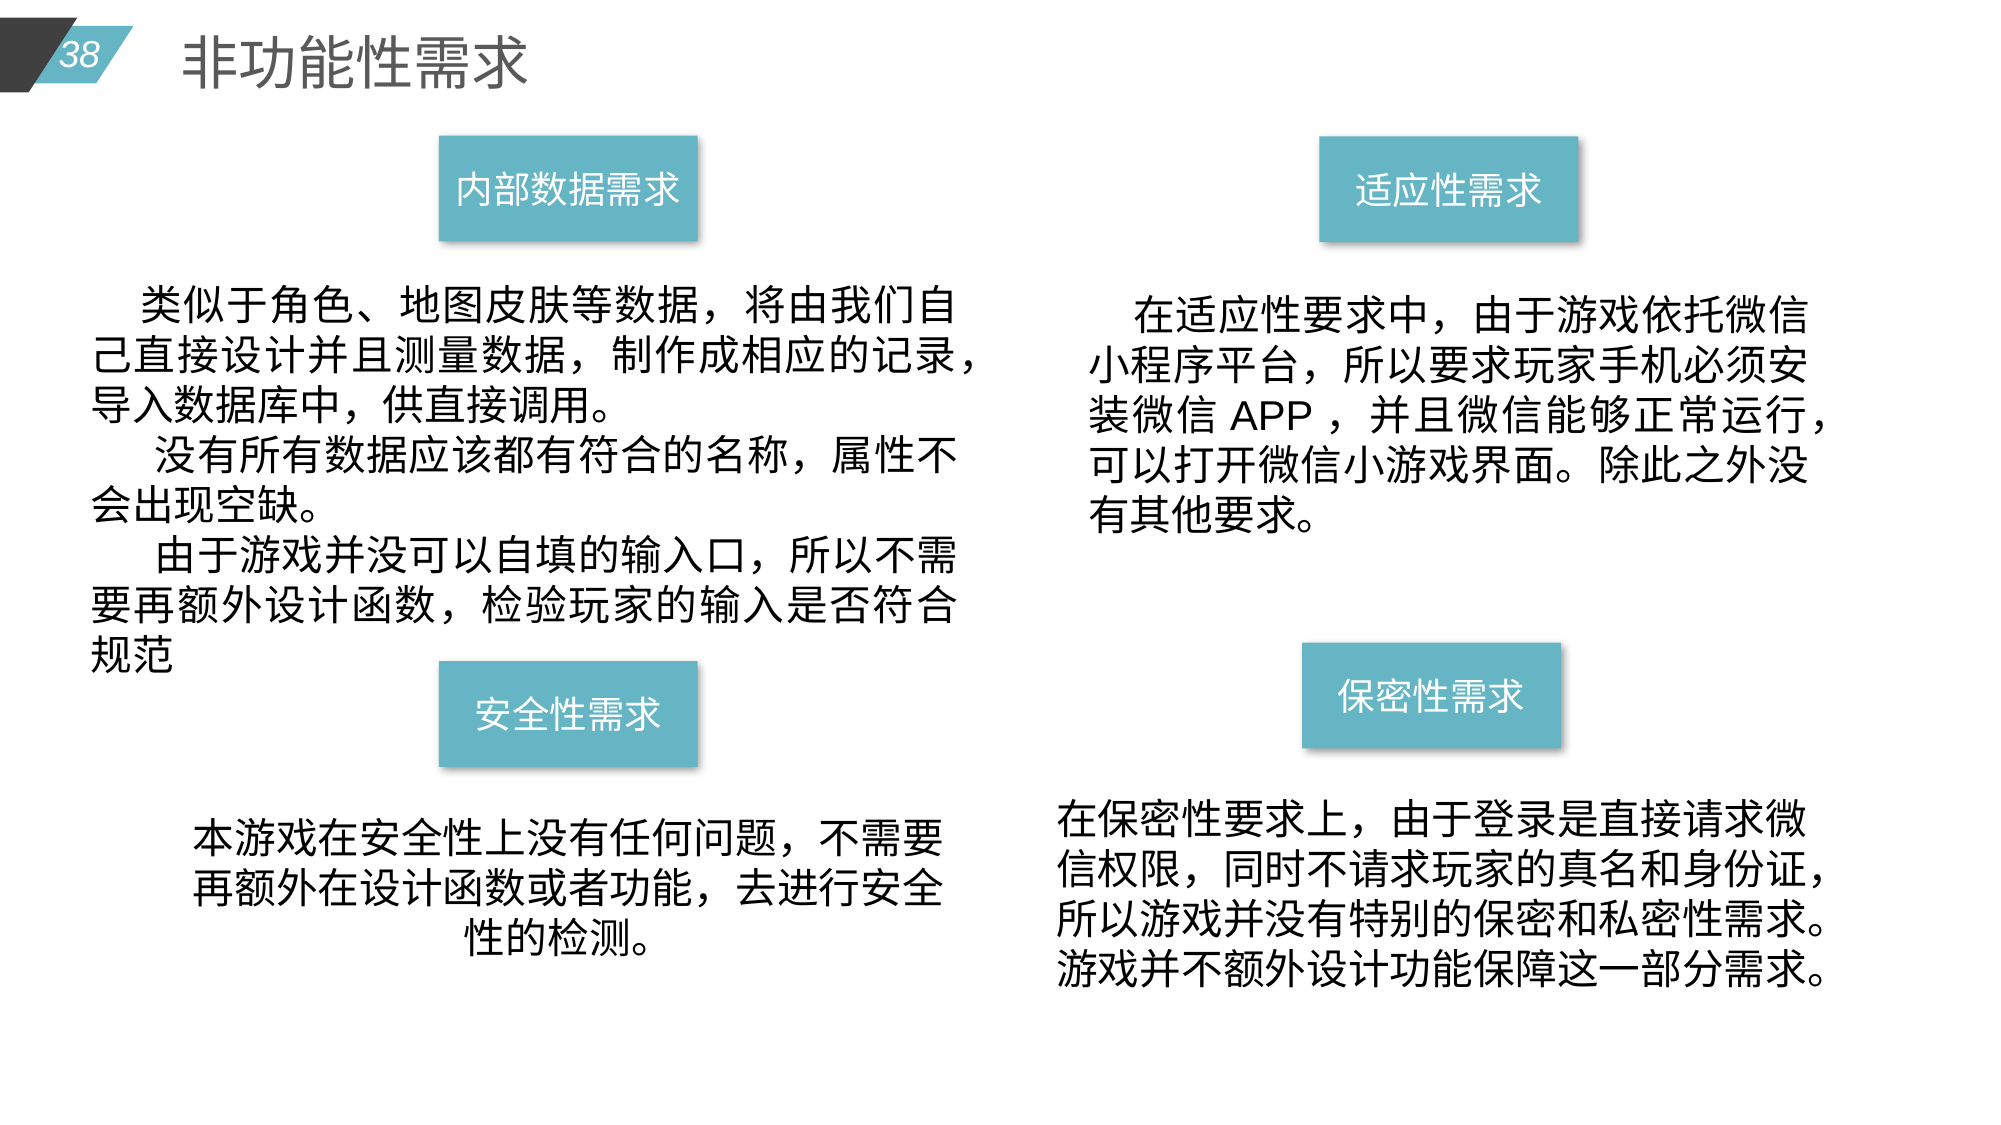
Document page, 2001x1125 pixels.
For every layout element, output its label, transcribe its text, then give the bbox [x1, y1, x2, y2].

text_box 类似于角色、地图皮肤等数据，将由我们自己直接设计并且测量数据，制作成相应的记录，导入数据库中，供直接调用。 没有所有数据应该都有符合的名称，属性不会出现空缺。 由于游戏并没可以自填的输入口，所以不需要再额外设计函数，检验玩家的输入是否符合规范 [75, 271, 973, 687]
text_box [163, 661, 973, 971]
text_box 非功能性需求 [165, 18, 545, 104]
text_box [1026, 642, 1837, 1003]
text_box 在适应性要求中，由于游戏依托微信小程序平台，所以要求玩家手机必须安装微信APP，并且微信能够正常运行，可以打开微信小游戏界面。除此之外没有其他要求。 [1073, 281, 1825, 547]
text_box 适应性需求 [1318, 135, 1579, 243]
text_box 内部数据需求 [438, 135, 699, 242]
